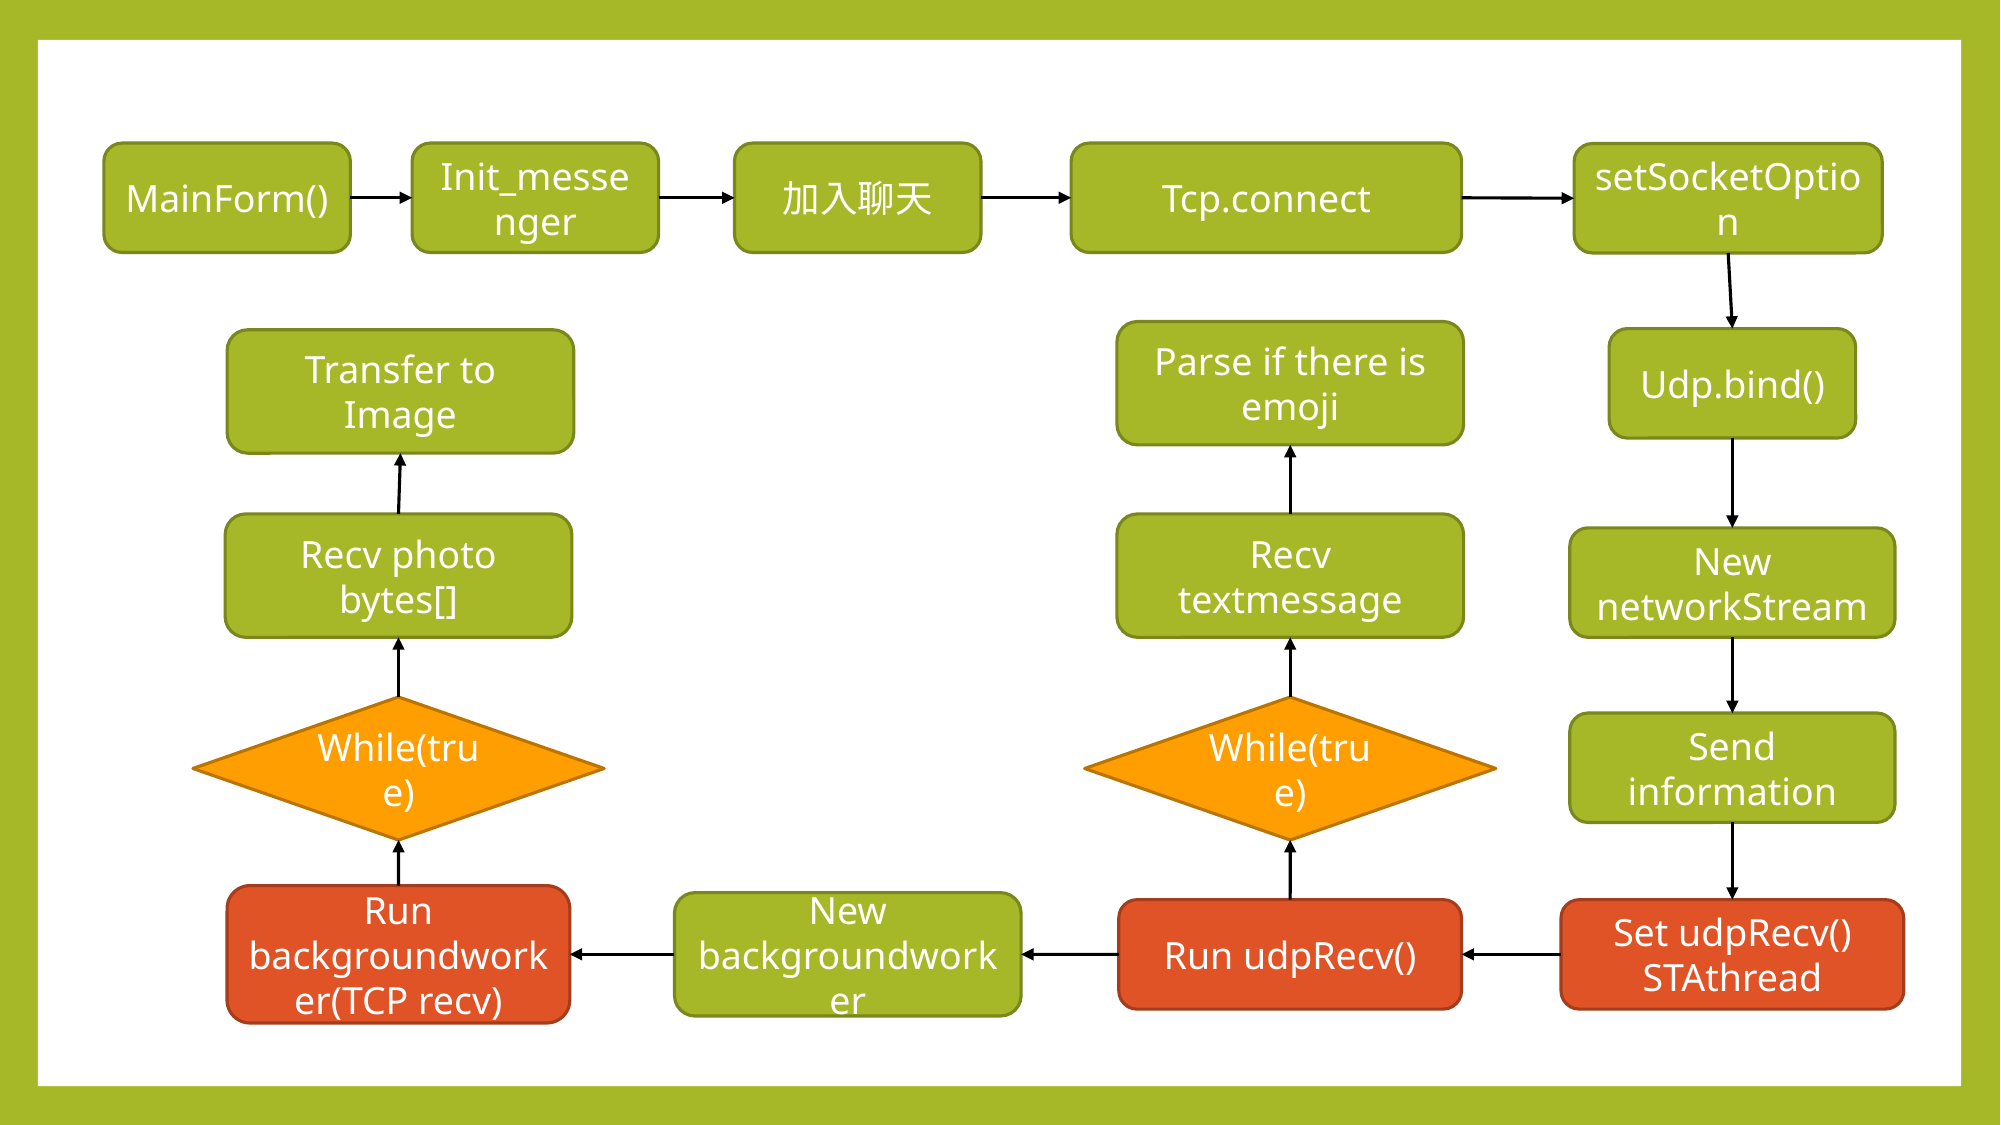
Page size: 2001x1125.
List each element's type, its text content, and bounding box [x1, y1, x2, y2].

text_box 加入聊天 [732, 141, 983, 255]
text_box While(true) [1083, 697, 1498, 842]
text_box Transfer to Image [225, 328, 576, 455]
text_box setSocketOption [1572, 141, 1884, 255]
text_box Init_messenger [410, 141, 661, 255]
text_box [1727, 252, 1733, 329]
text_box While(true) [191, 697, 606, 842]
text_box Parse if there is emoji [1115, 319, 1466, 447]
text_box Run udpRecv() [1117, 898, 1464, 1011]
text_box Tcp.connect [1069, 141, 1464, 255]
text_box Send information [1568, 711, 1897, 825]
text_box Run backgroundworker(TCP recv) [225, 884, 572, 1025]
text_box Set udpRecv() STAthread [1559, 898, 1906, 1011]
text_box MainForm() [102, 141, 352, 255]
text_box Recv photo bytes[] [223, 512, 574, 639]
text_box Recv textmessage [1115, 512, 1466, 639]
text_box Udp.bind() [1607, 327, 1858, 440]
text_box New backgroundworker [672, 891, 1023, 1018]
text_box New networkStream [1568, 526, 1897, 639]
